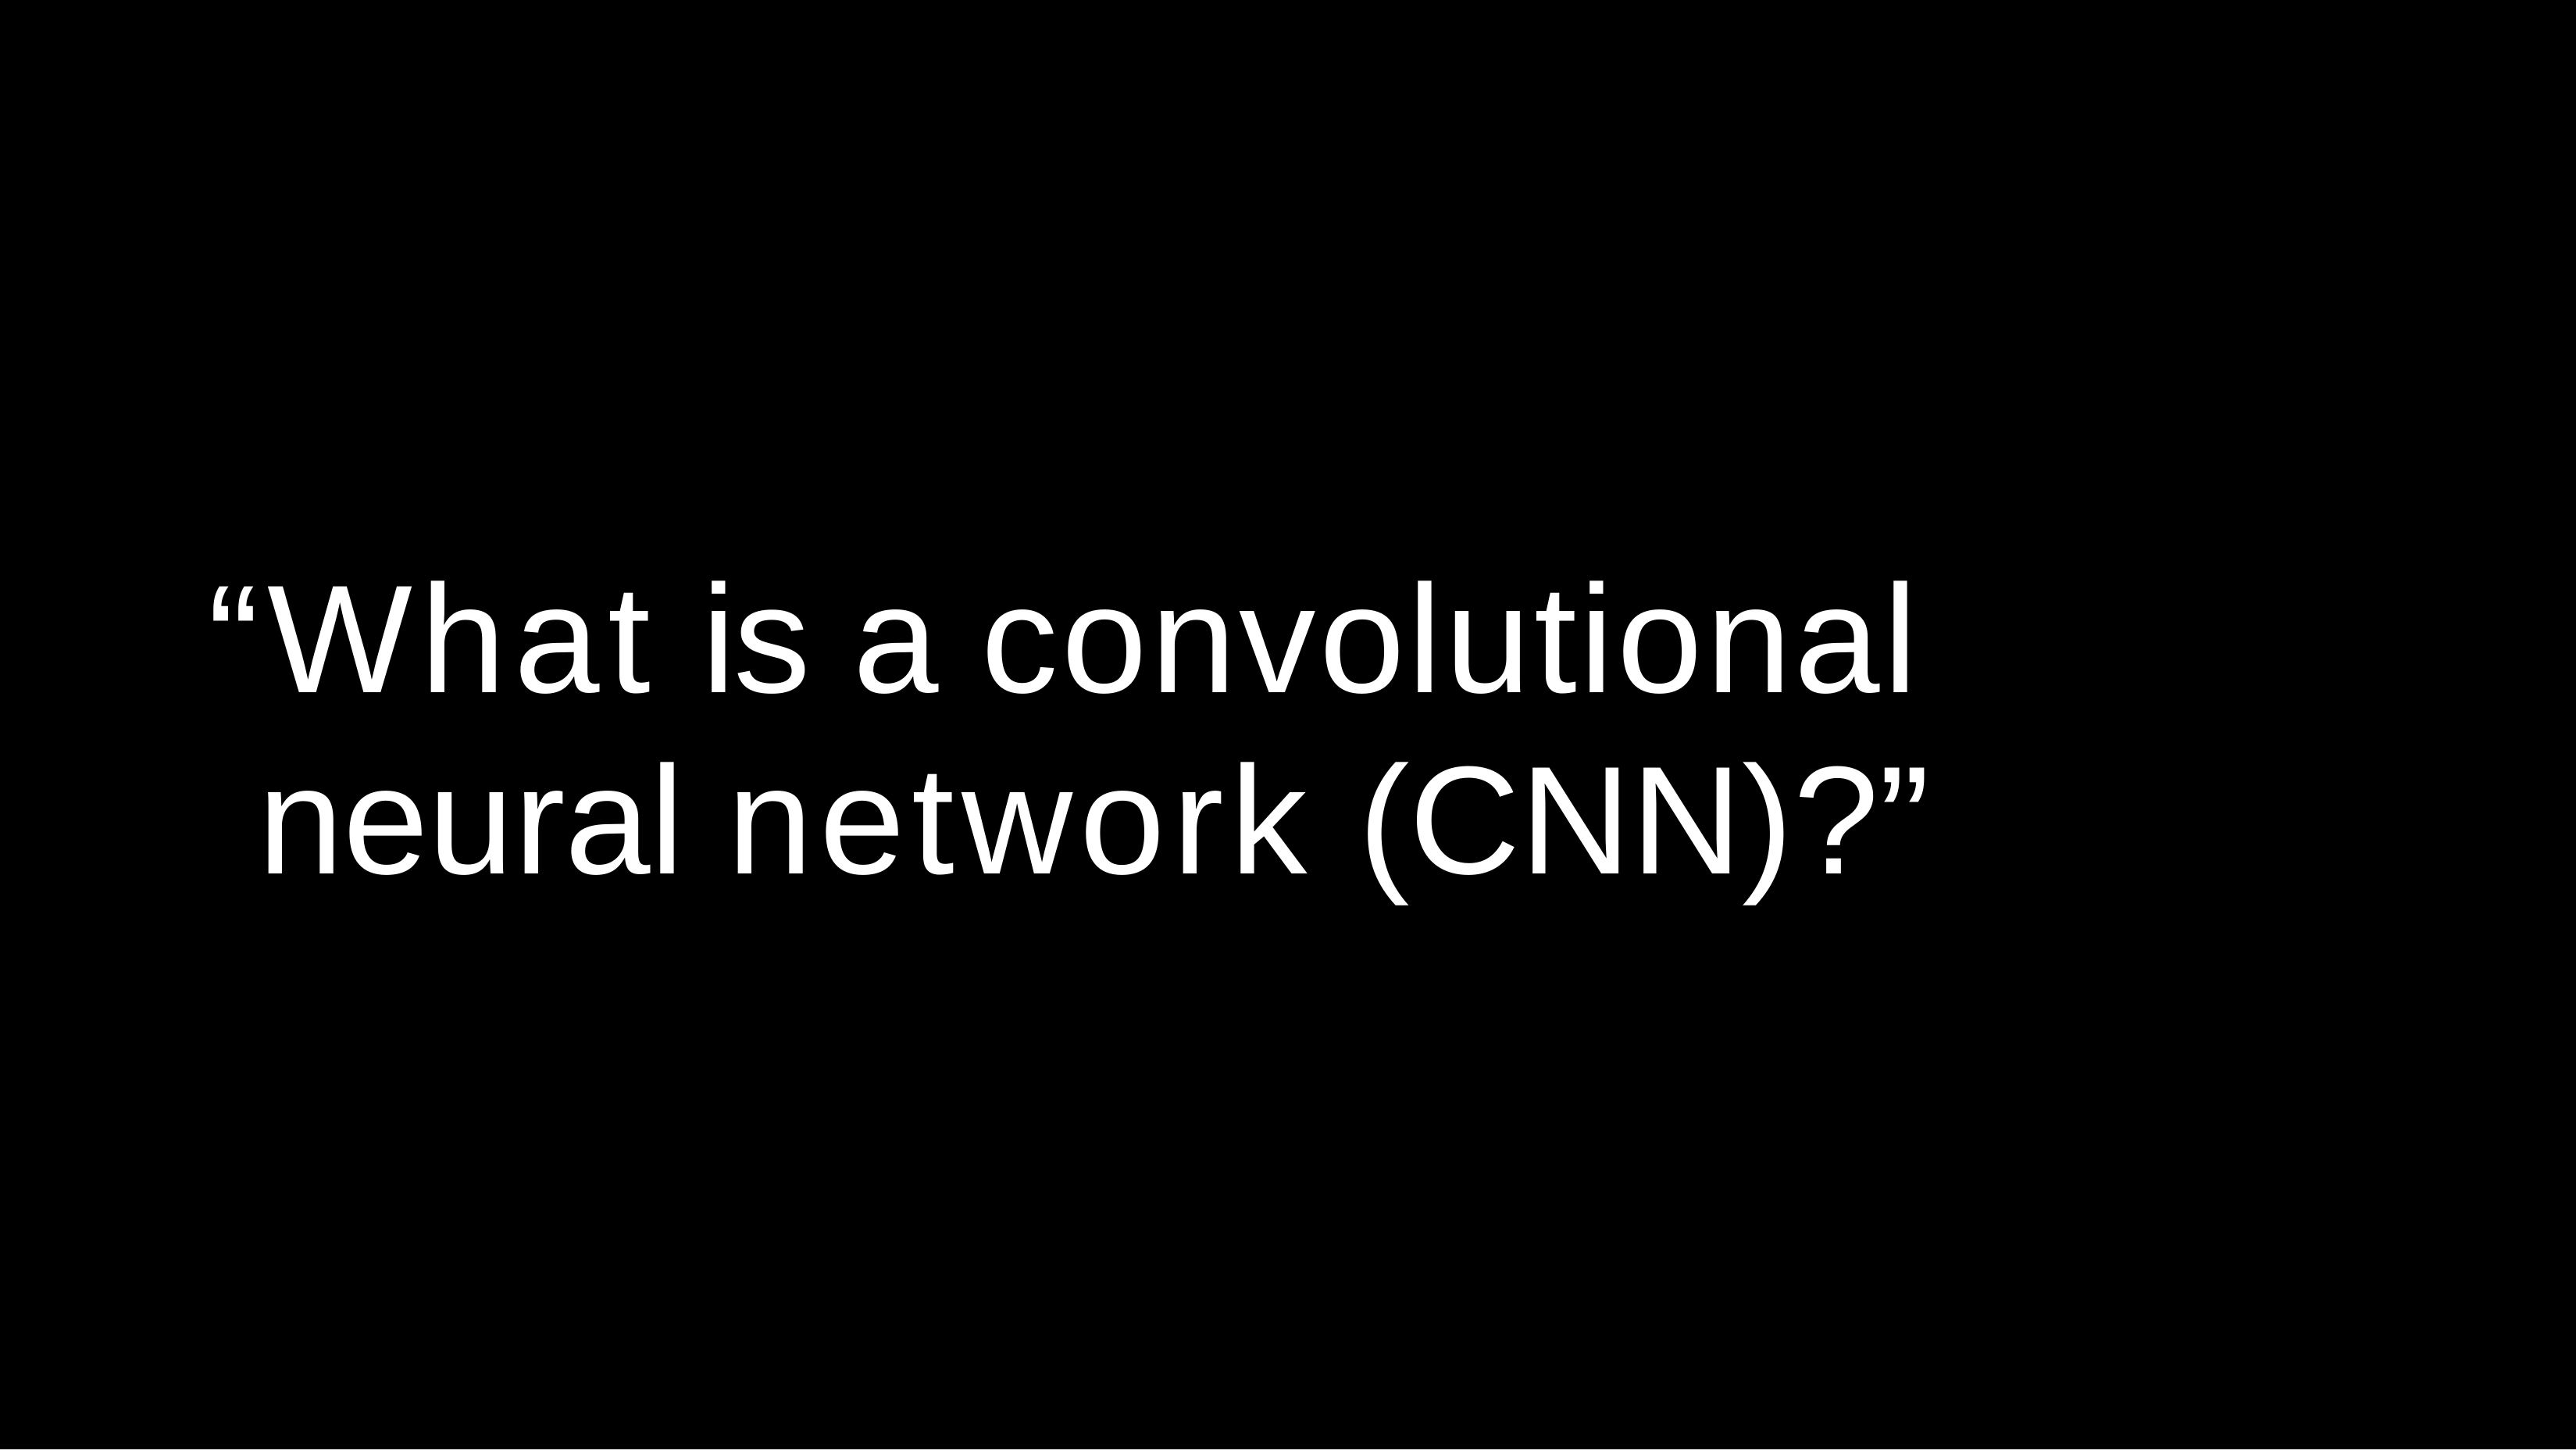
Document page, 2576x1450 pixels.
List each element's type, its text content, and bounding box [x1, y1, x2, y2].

title “What is a convolutional neural network (CNN)?” [206, 534, 2344, 905]
